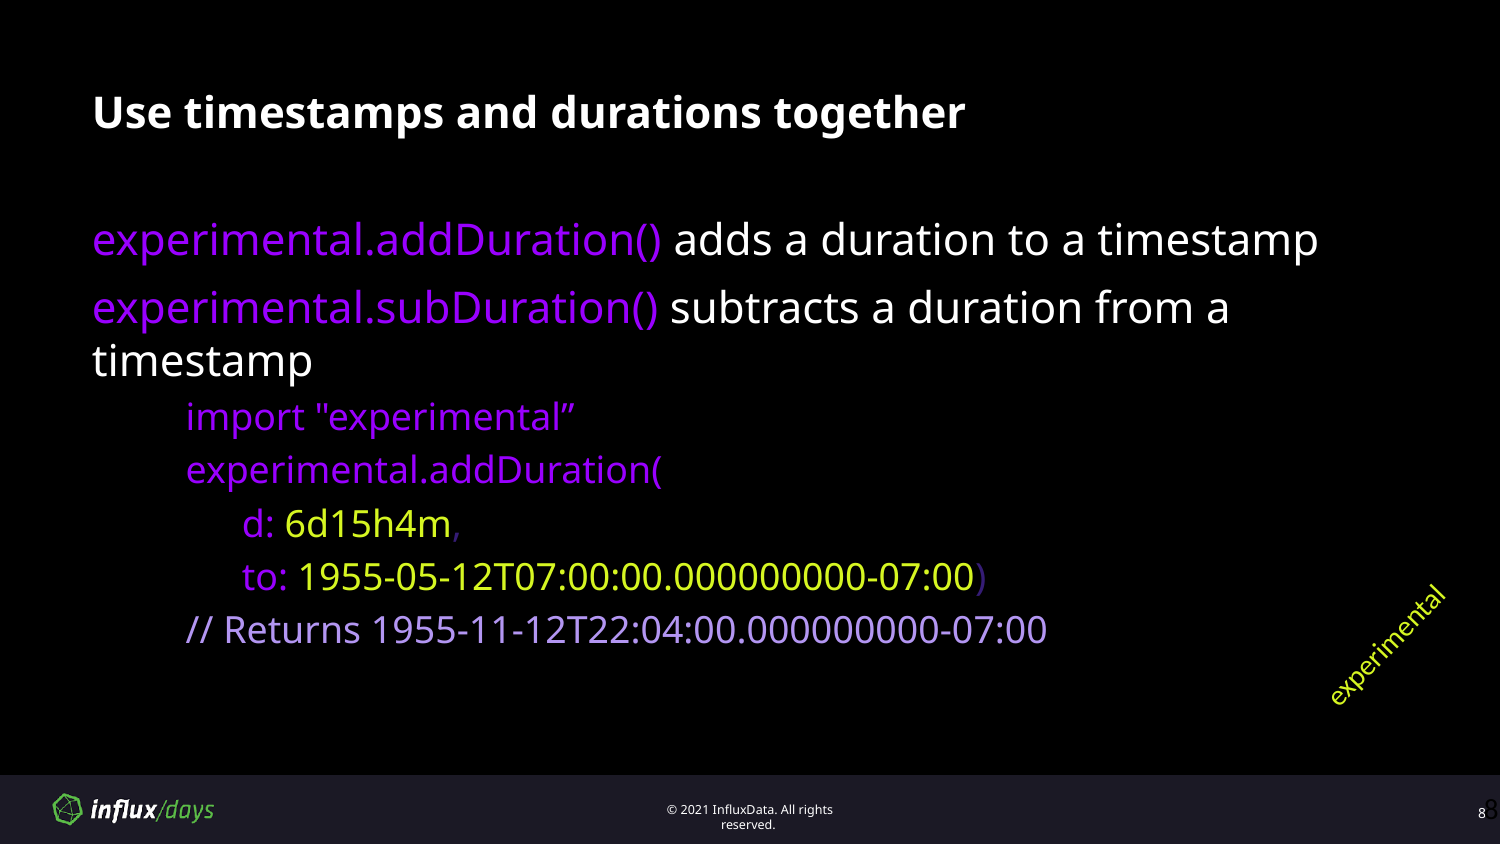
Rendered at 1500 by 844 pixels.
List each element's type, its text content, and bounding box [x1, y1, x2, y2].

title Use timestamps and durations together [76, 33, 1424, 196]
slide_number ‹#› [1468, 782, 1500, 827]
list experimental.addDuration() adds a duration to a timestamp experimental.subDuration() subtracts a duration from a timestamp import "experimental” experimental.addDuration( d: 6d15h4m, to: 1955-05-12T07:00:00.000000000-07:00) // Returns 1955-11-12T22:04:00.000000000-07:00 [76, 204, 1479, 761]
text_box experimental [1307, 556, 1471, 724]
picture [0, 775, 1500, 844]
